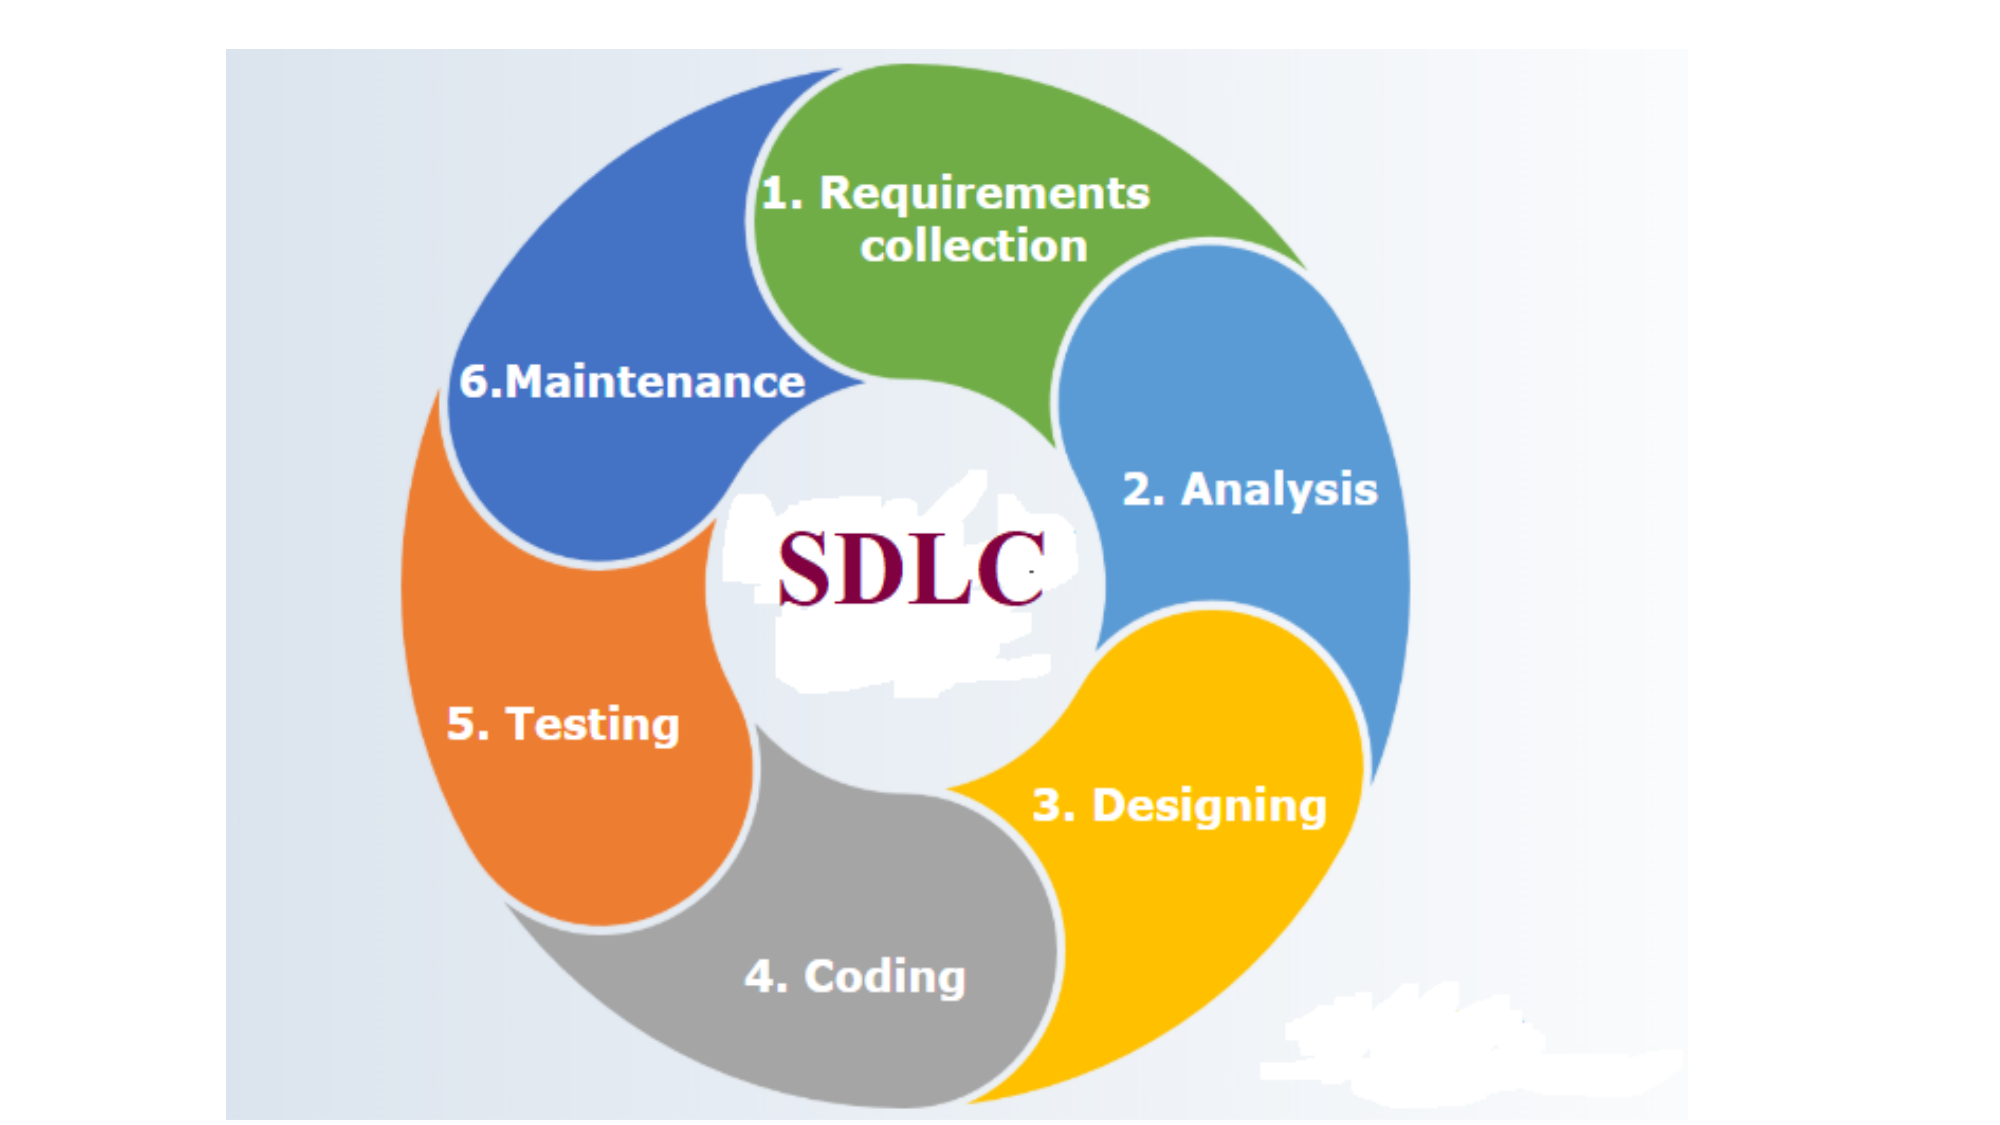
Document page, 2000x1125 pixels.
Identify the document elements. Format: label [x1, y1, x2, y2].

list [226, 49, 1688, 1120]
